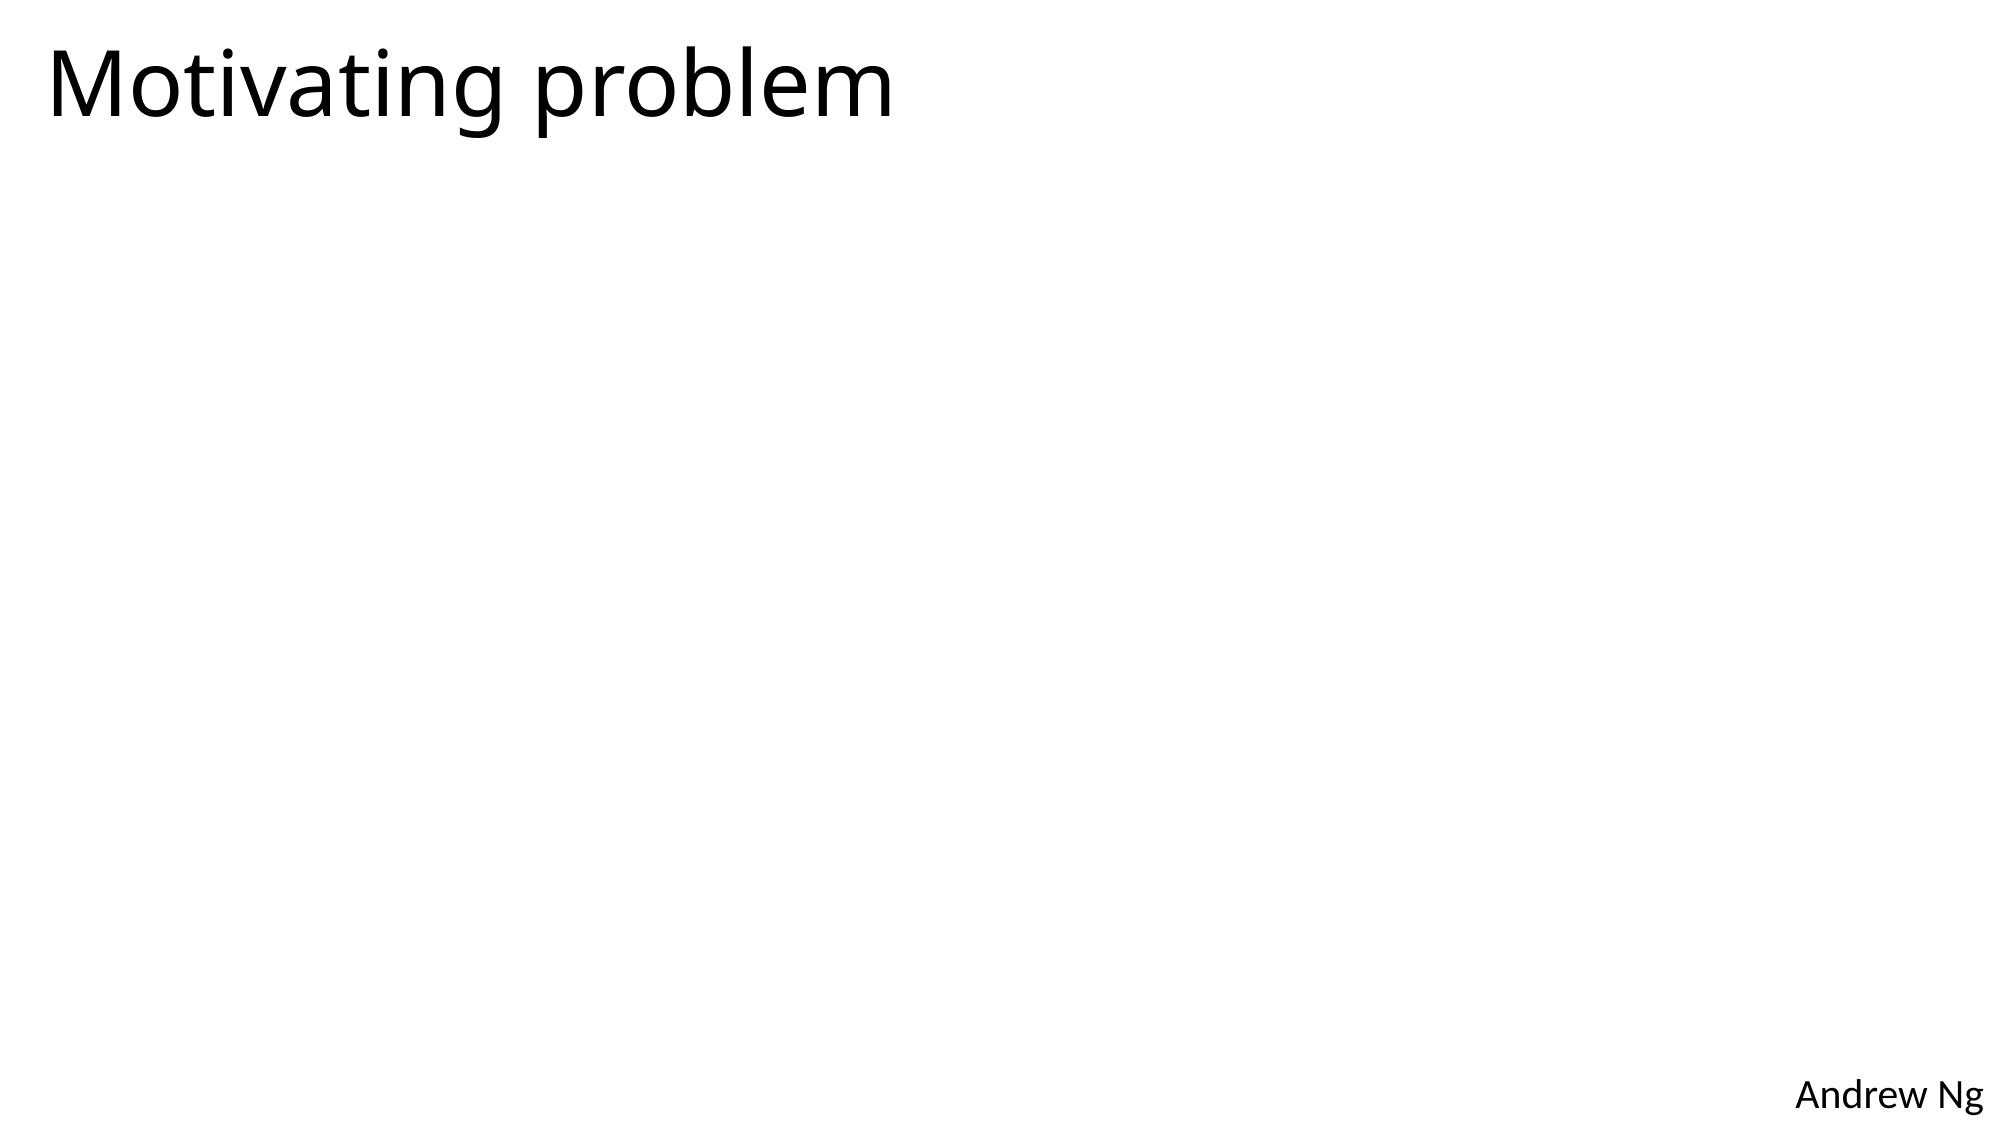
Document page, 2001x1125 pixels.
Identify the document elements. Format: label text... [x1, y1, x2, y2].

title Motivating problem [30, 29, 1755, 248]
